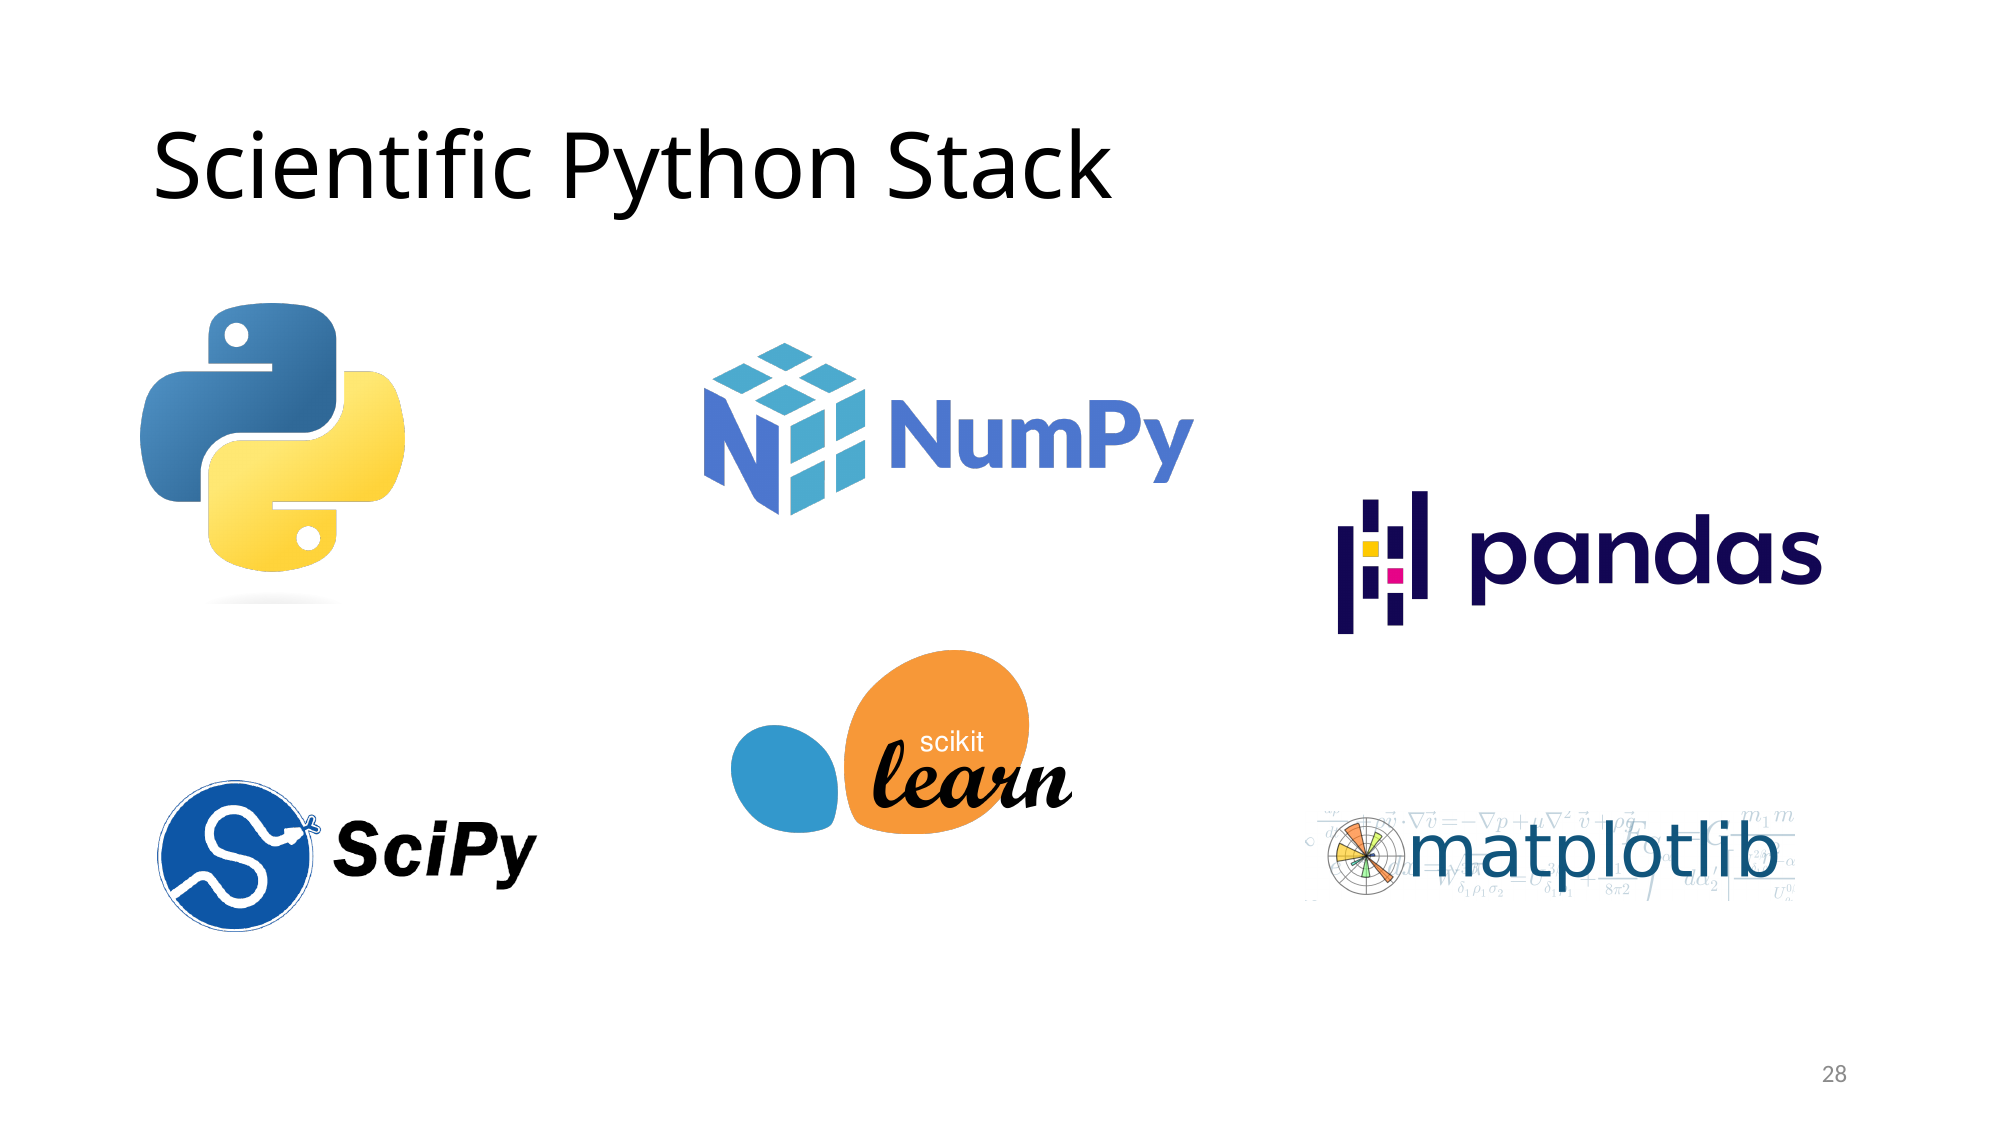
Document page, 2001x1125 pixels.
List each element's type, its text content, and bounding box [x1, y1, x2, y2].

picture [731, 650, 1072, 834]
slide_number 28 [1412, 1042, 1863, 1103]
title Scientific Python Stack [137, 59, 1863, 278]
picture [140, 303, 414, 604]
picture [157, 780, 539, 932]
picture [1314, 455, 1845, 670]
picture [1305, 811, 1795, 901]
picture [670, 303, 1228, 555]
